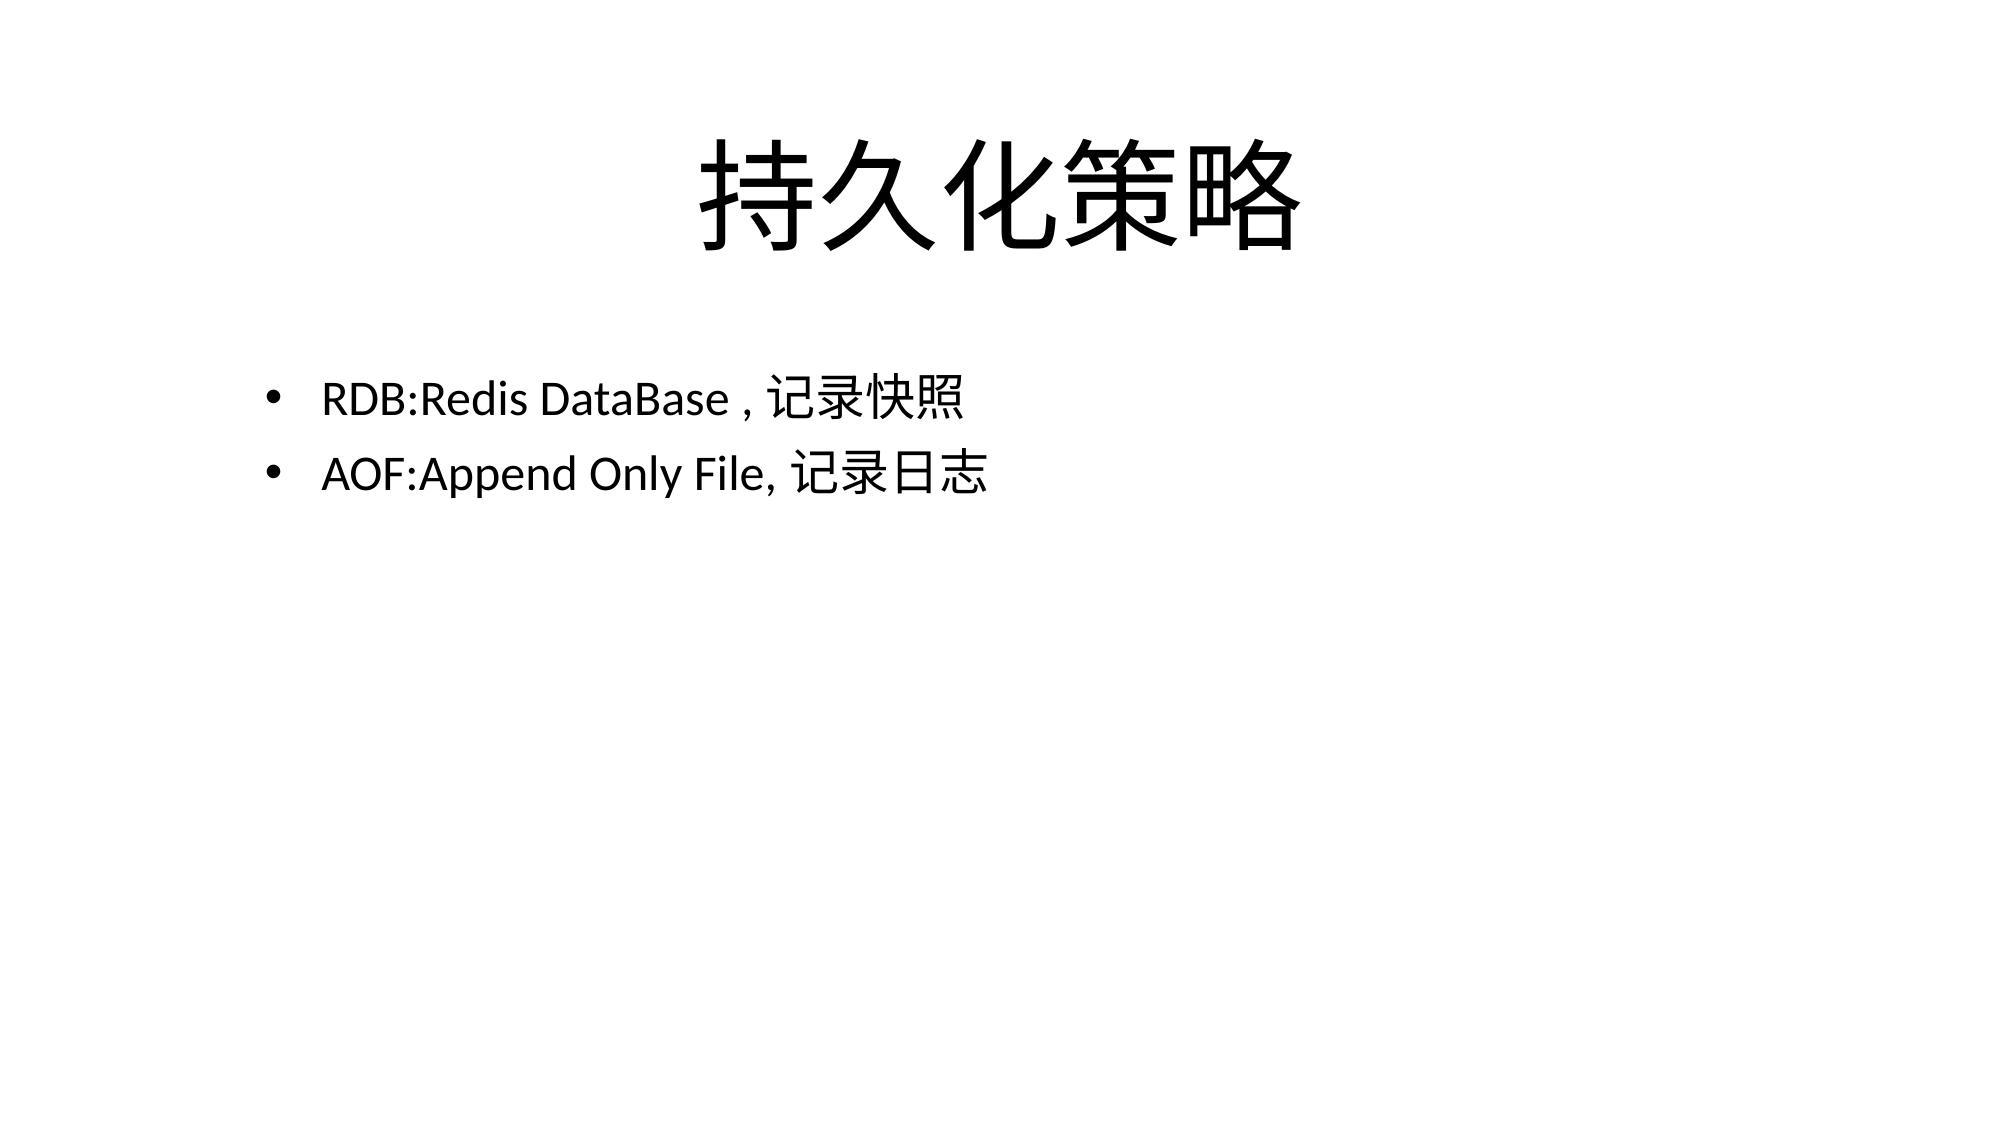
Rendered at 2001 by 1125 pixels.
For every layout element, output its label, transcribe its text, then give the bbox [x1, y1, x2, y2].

subtitle RDB:Redis DataBase ,记录快照 AOF:Append Only File,记录日志 [249, 364, 1750, 863]
title 持久化策略 [249, 127, 1750, 275]
